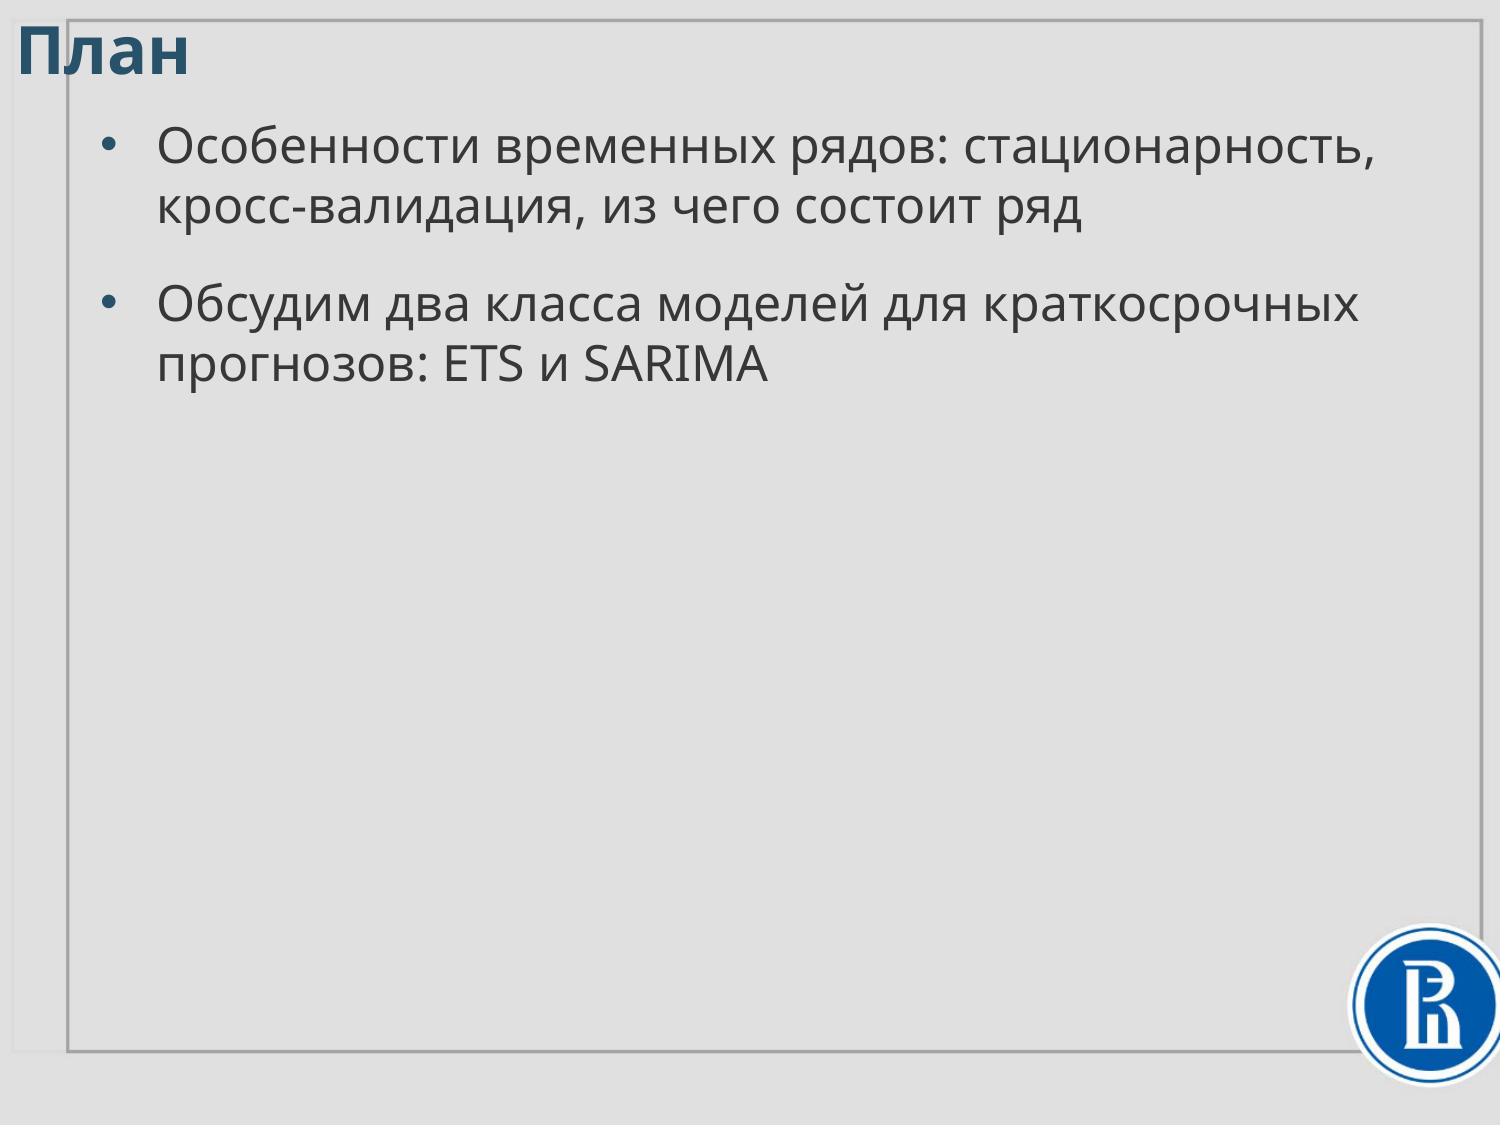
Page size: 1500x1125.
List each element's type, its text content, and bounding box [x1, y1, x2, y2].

text_box План [0, 0, 1500, 96]
text_box Особенности временных рядов: стационарность, кросс-валидация, из чего состоит ряд Обсудим два класса моделей для краткосрочных прогнозов: ETS и SARIMA [100, 113, 1400, 374]
picture [0, 96, 1500, 1125]
